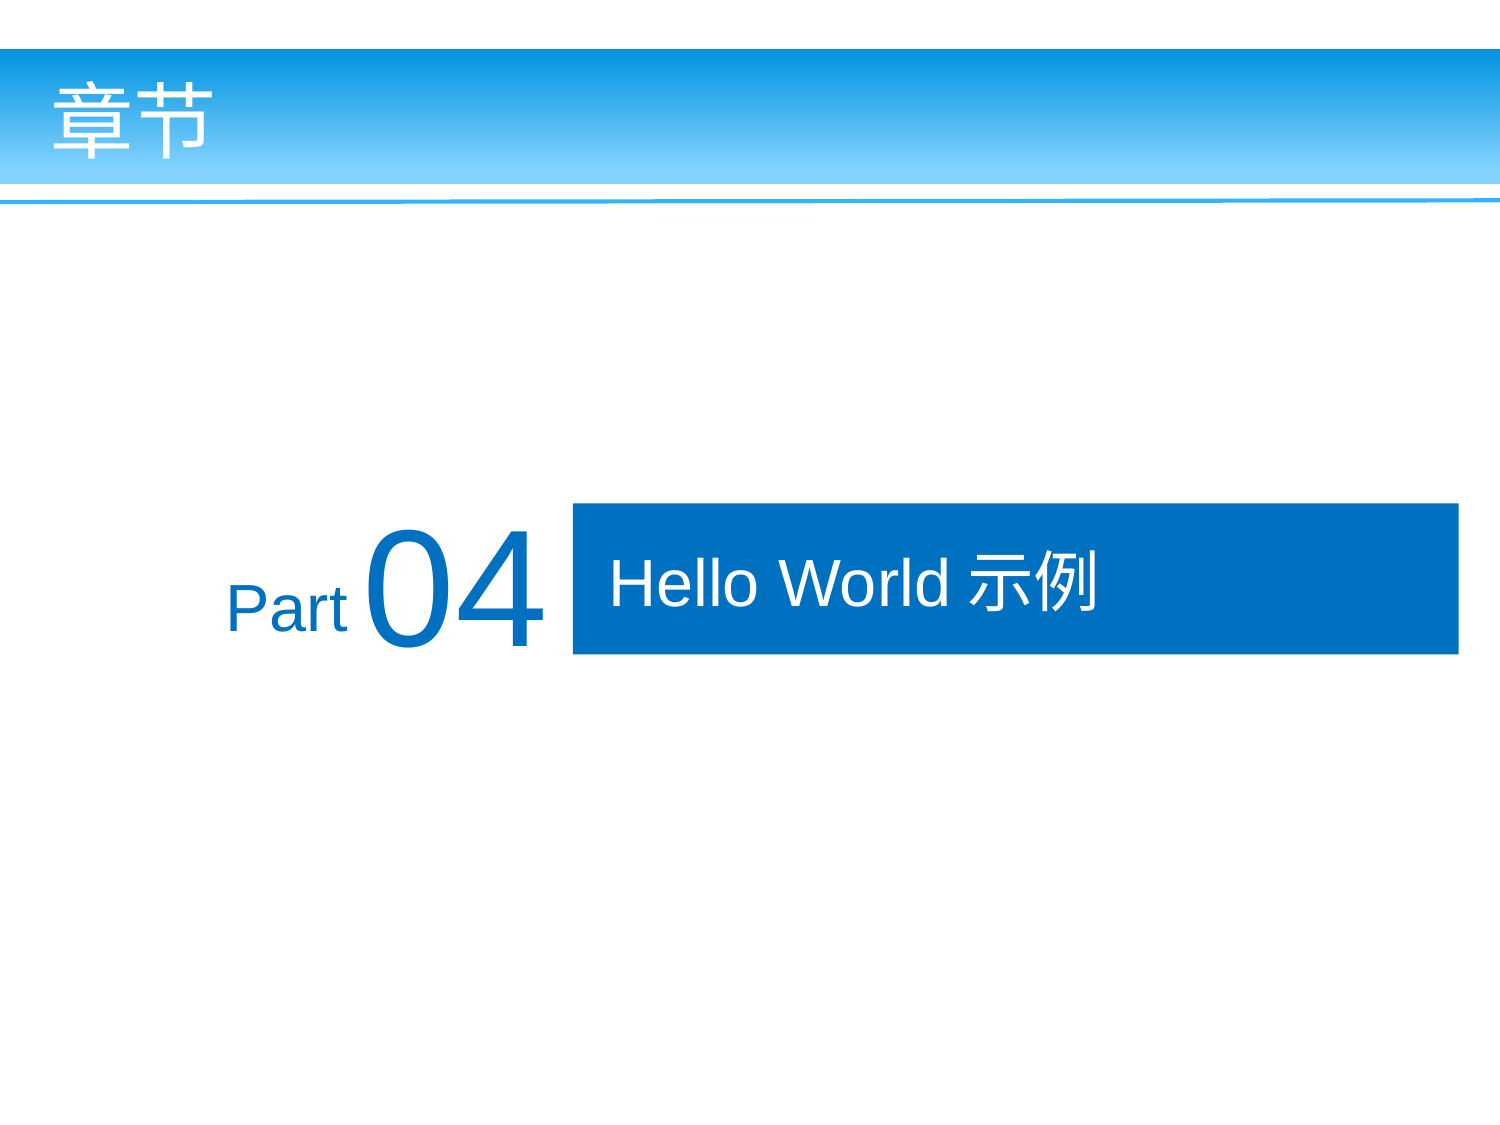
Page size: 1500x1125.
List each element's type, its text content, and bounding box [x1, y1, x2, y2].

text_box Hello World示例 [608, 548, 1500, 621]
text_box Part [225, 564, 348, 645]
text_box 04 [362, 479, 549, 680]
text_box 章节 [34, 54, 1356, 185]
text_box [572, 503, 1459, 655]
